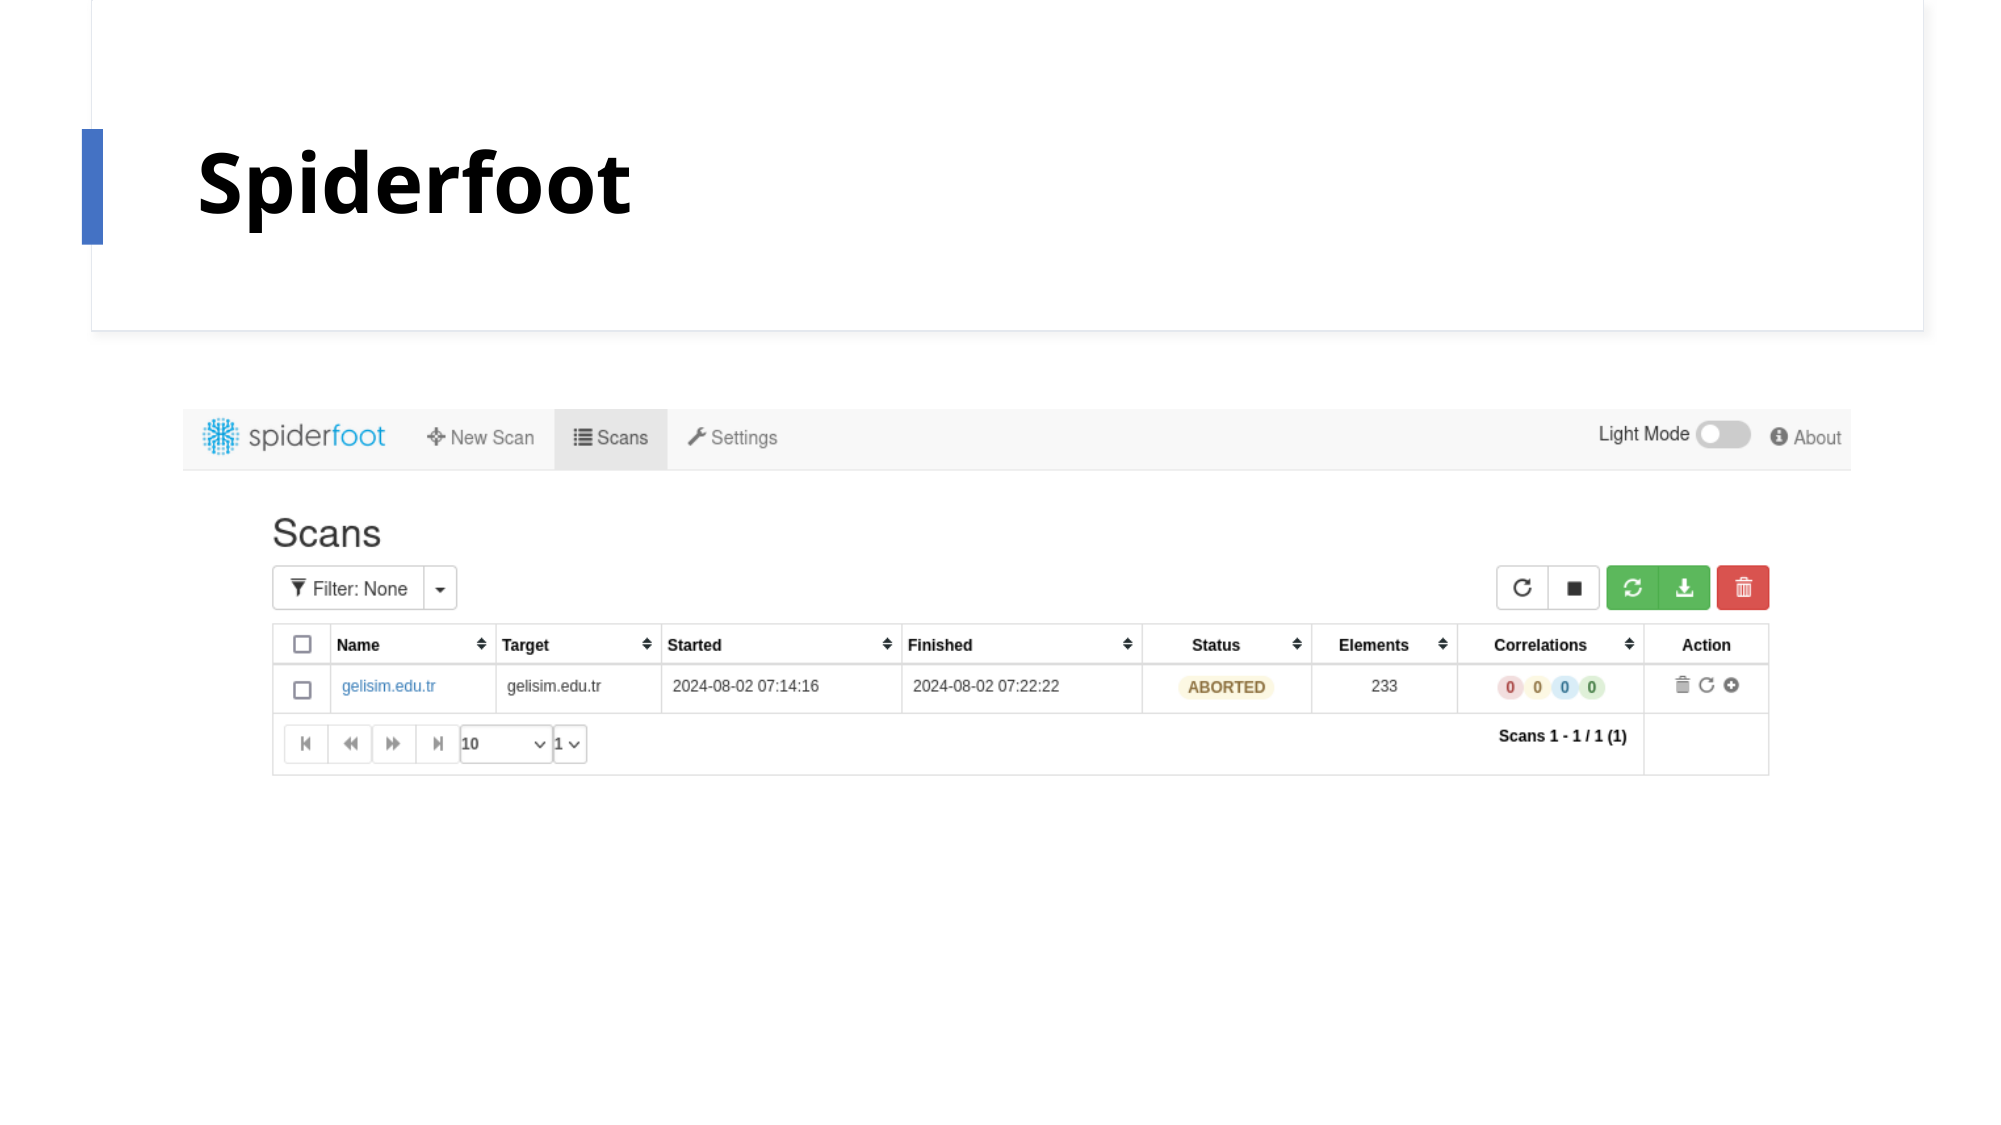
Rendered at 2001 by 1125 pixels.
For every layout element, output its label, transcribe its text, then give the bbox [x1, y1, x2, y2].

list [182, 409, 1851, 1010]
title Spiderfoot [183, 90, 1851, 284]
